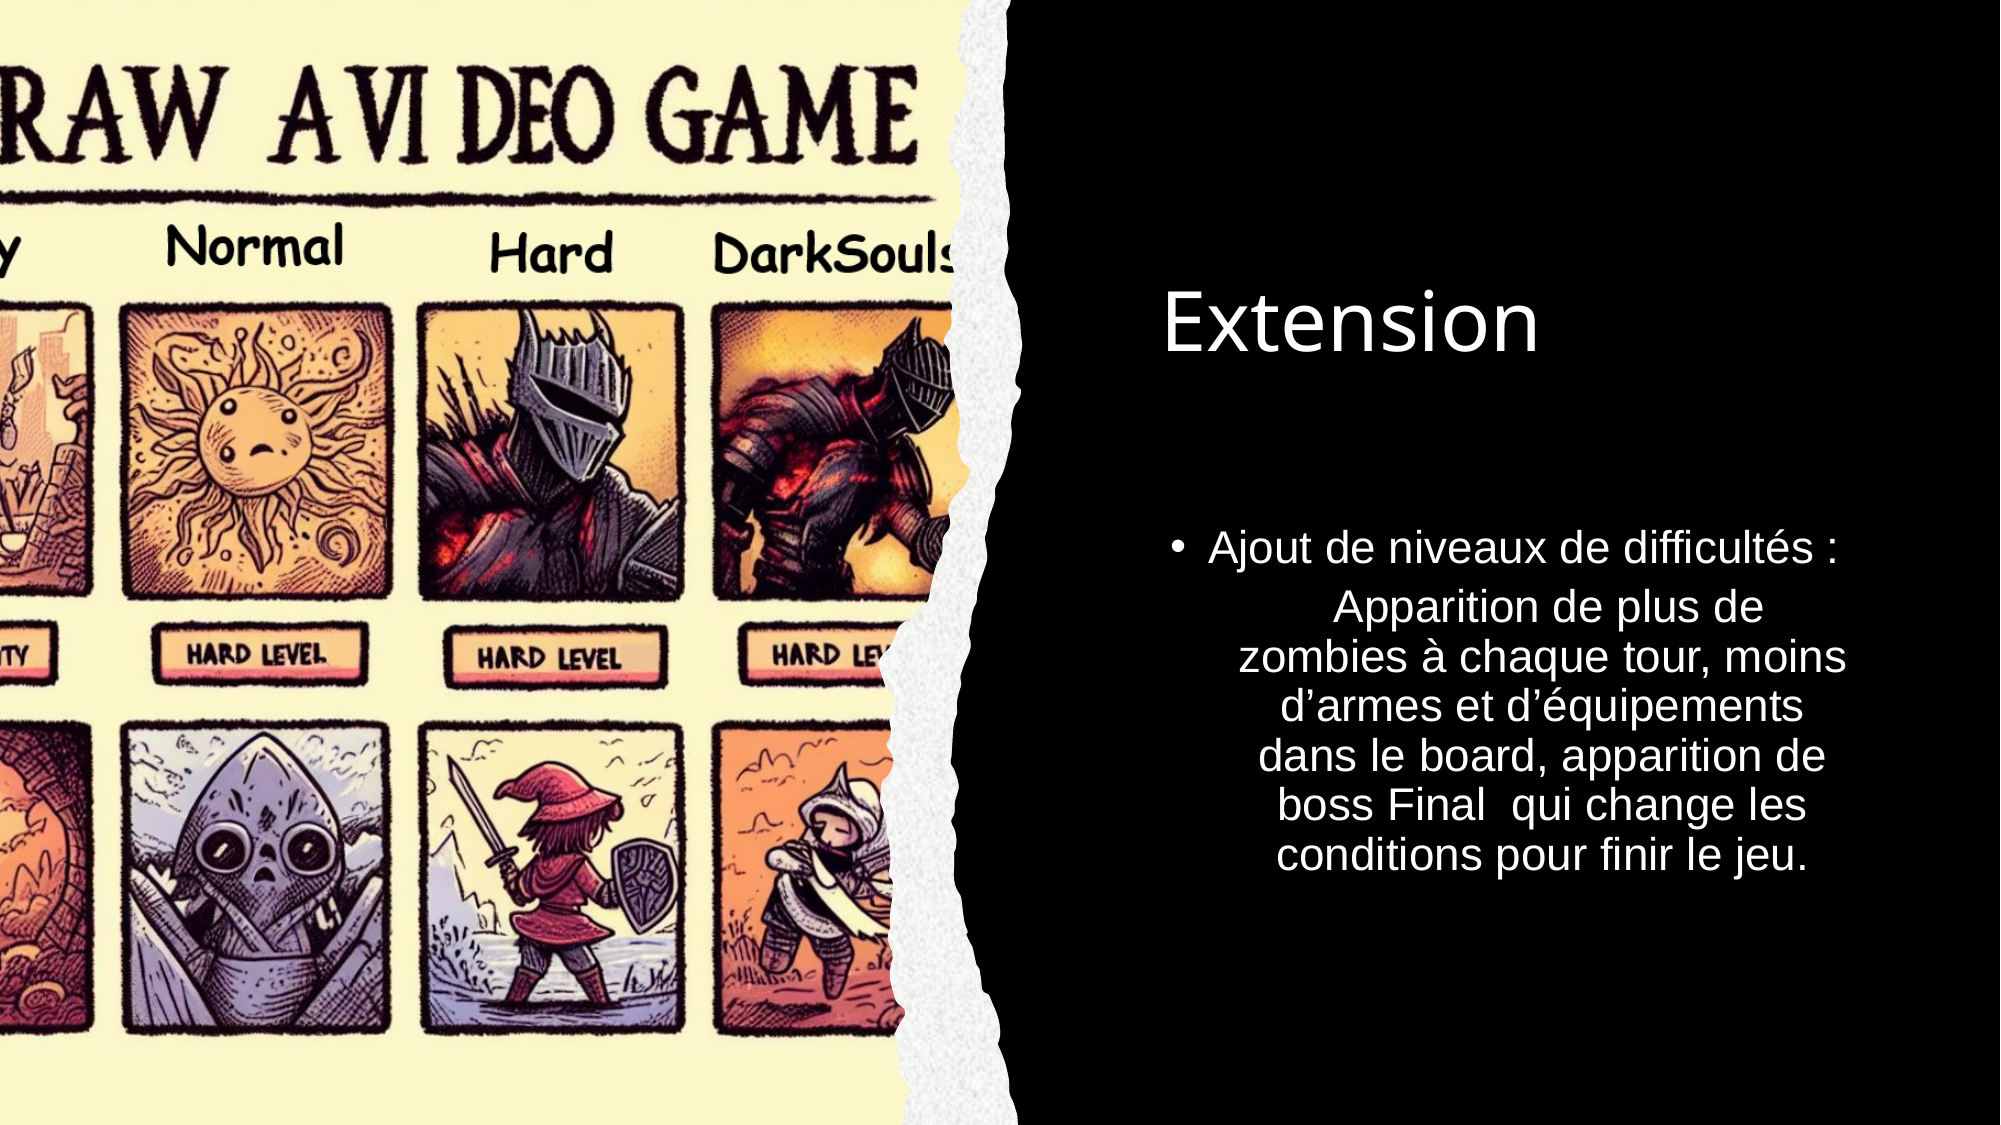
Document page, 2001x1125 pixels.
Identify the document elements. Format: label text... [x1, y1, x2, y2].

list Ajout de niveaux de difficultés : Apparition de plus de zombies à chaque tour, moins d’armes et d’équipements dans le board, apparition de boss Final qui change les conditions pour finir le jeu. [1145, 516, 1866, 957]
picture [0, 0, 878, 1125]
title Extension [1145, 272, 1866, 490]
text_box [878, 0, 1023, 1125]
